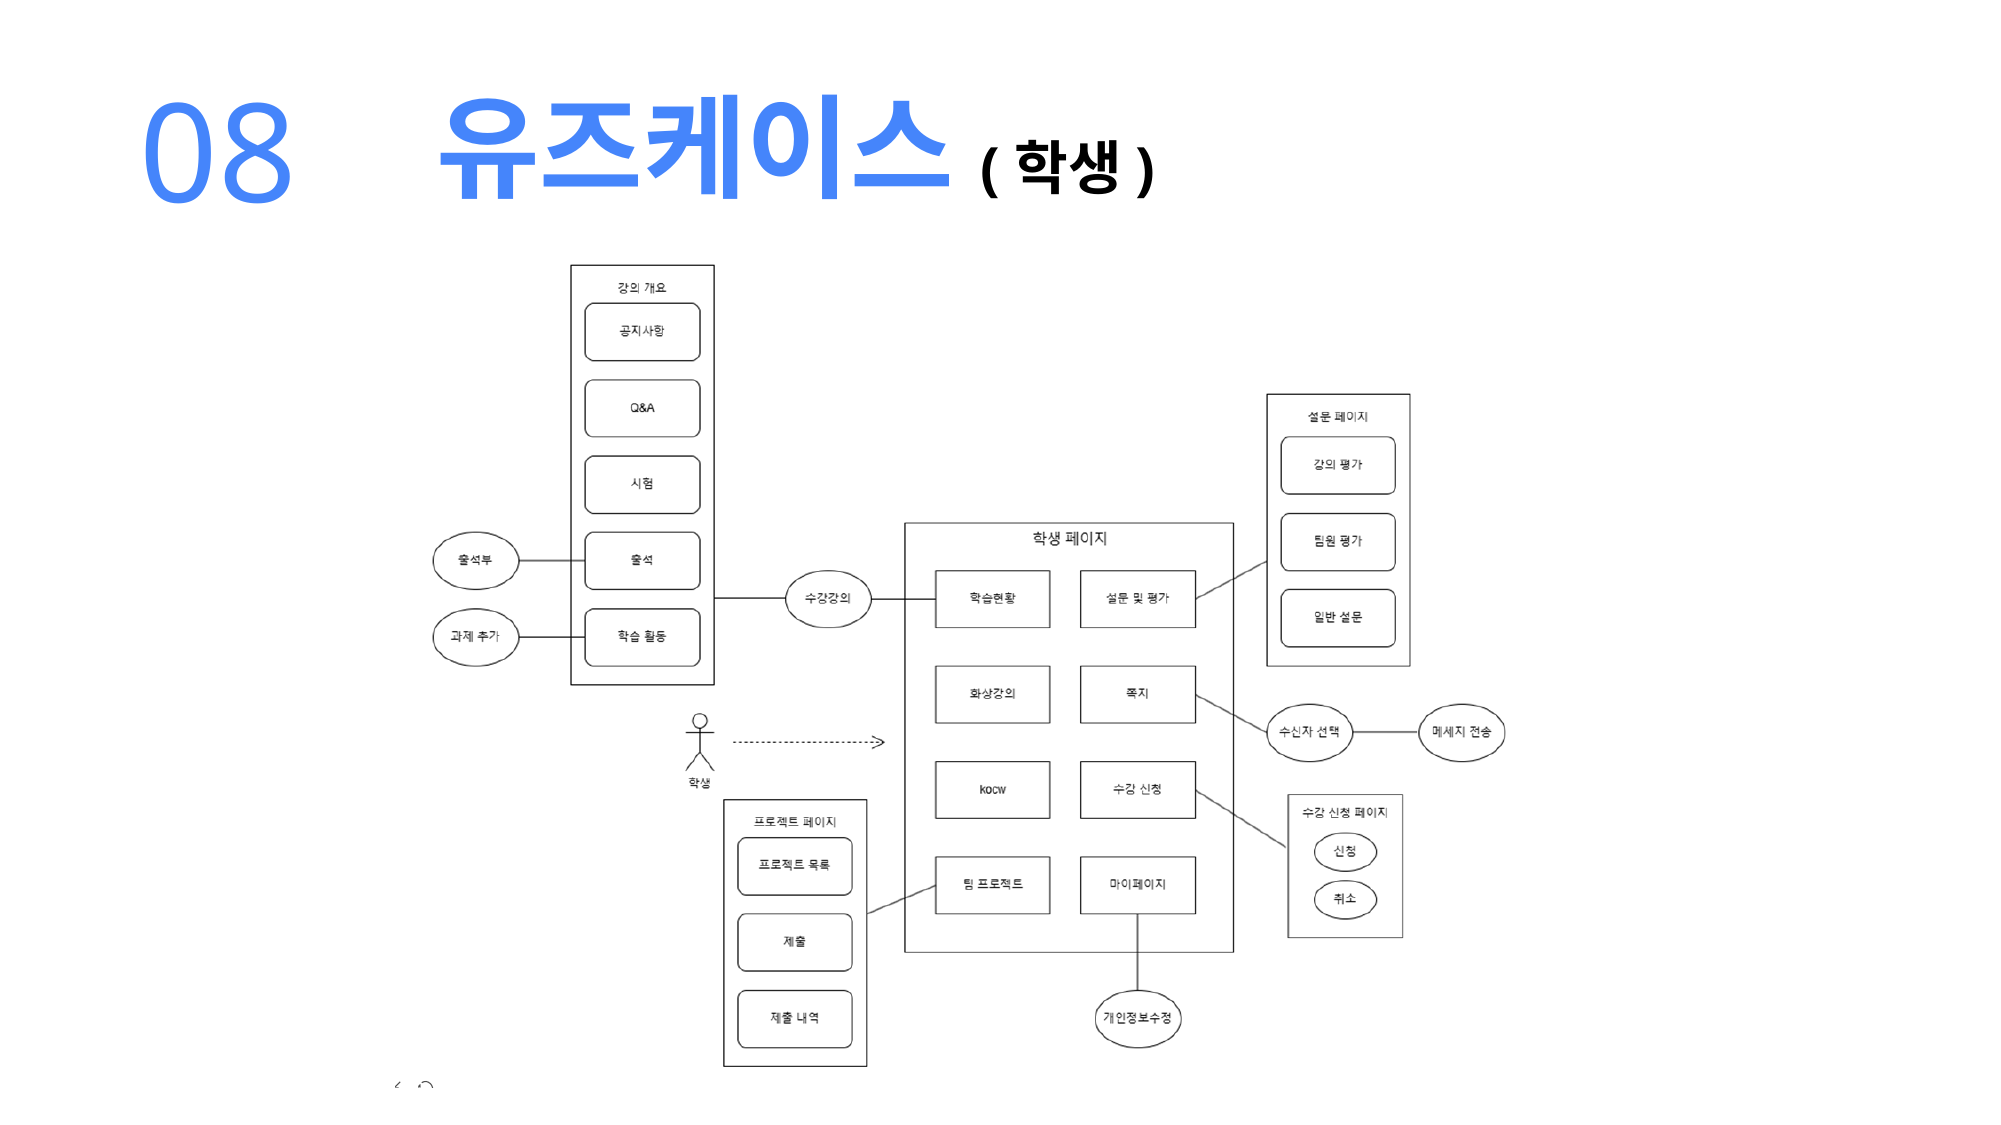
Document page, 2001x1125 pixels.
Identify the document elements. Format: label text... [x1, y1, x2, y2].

title 유즈케이스(학생) [421, 44, 1857, 263]
picture [395, 238, 1536, 1088]
text_box 08 [85, 57, 351, 237]
